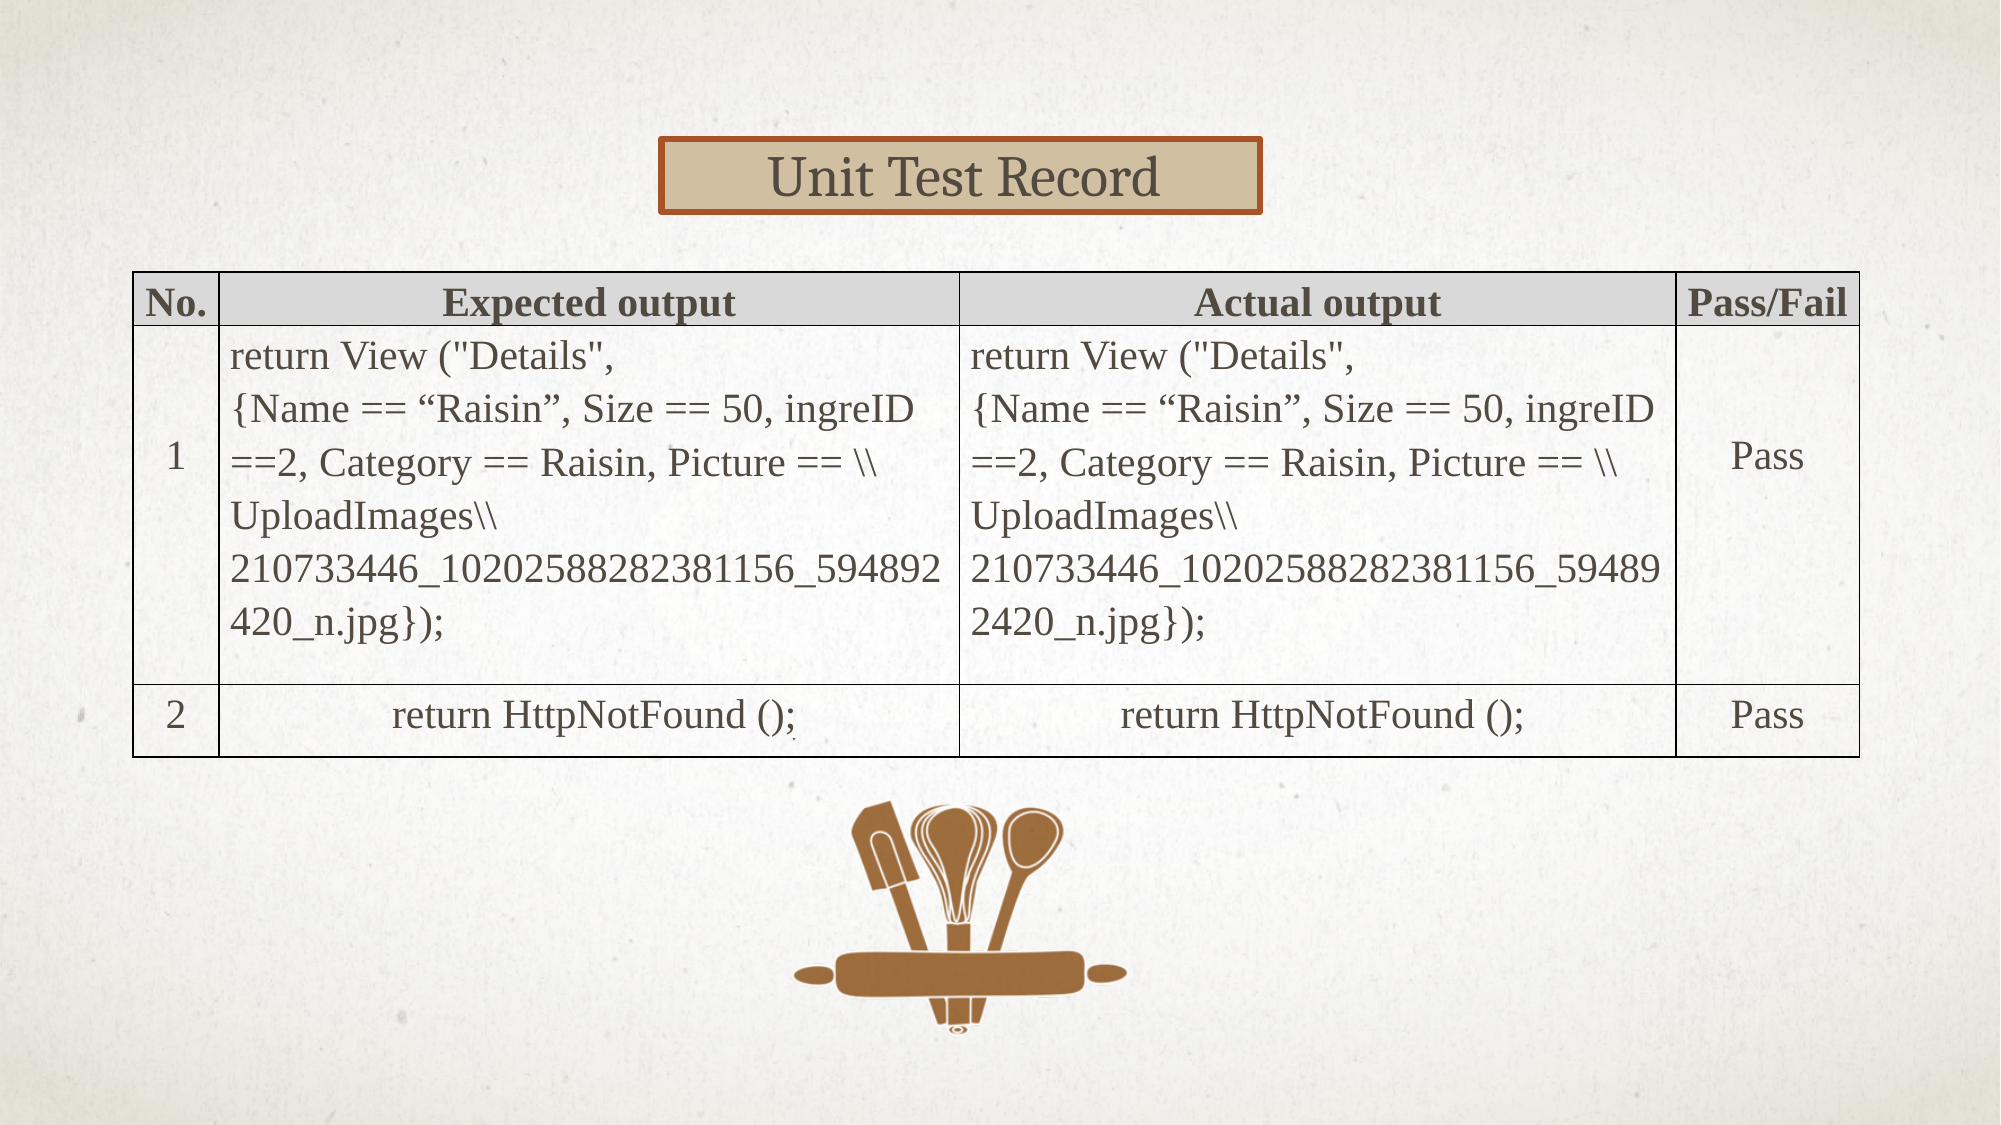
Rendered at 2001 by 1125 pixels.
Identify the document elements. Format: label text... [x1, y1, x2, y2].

table_cell Pass [1677, 326, 1859, 684]
table_cell return HttpNotFound (); [960, 685, 1675, 756]
table_cell return View ("Details", {Name == “Raisin”, Size == 50, ingreID ==2, Category == Raisin, Picture == \\UploadImages\\210733446_10202588282381156_594892420_n.jpg}); [220, 326, 959, 684]
table_header Pass/Fail [1677, 273, 1859, 325]
table_cell 1 [134, 326, 218, 684]
table_header Actual output [960, 273, 1675, 325]
table_header No. [134, 273, 218, 325]
table_cell Pass [1677, 685, 1859, 756]
text_box Unit Test Record [661, 138, 1260, 213]
table_header Expected output [220, 273, 959, 325]
table_cell 2 [134, 685, 218, 756]
table_cell return View ("Details", {Name == “Raisin”, Size == 50, ingreID ==2, Category == Raisin, Picture == \\UploadImages\\210733446_10202588282381156_594892420_n.jpg}); [960, 326, 1675, 684]
picture [0, 0, 2001, 1125]
table_cell return HttpNotFound (); [220, 685, 959, 756]
